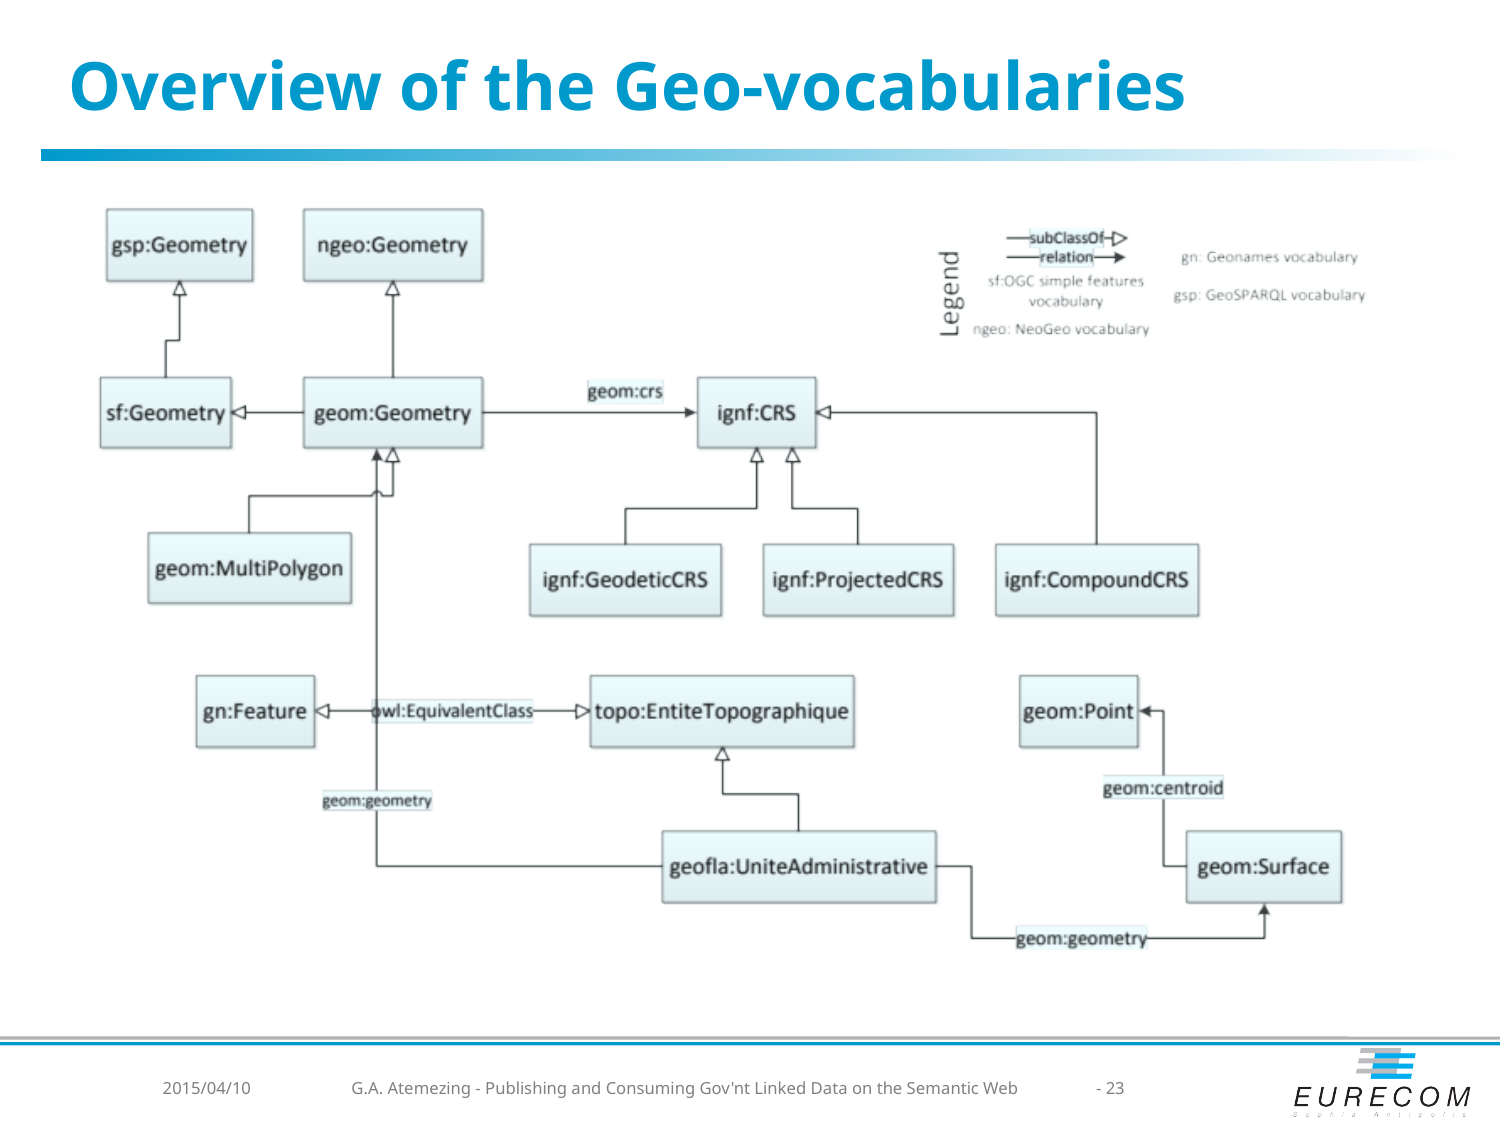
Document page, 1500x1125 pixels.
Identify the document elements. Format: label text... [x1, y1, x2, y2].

footer G.A. Atemezing - Publishing and Consuming Gov'nt Linked Data on the Semantic Web [336, 1070, 1069, 1107]
title Overview of the Geo-vocabularies [52, 30, 1460, 138]
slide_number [147, 1070, 325, 1103]
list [40, 184, 1460, 1024]
slide_number - 23 [1080, 1070, 1200, 1103]
picture [1293, 1048, 1477, 1118]
